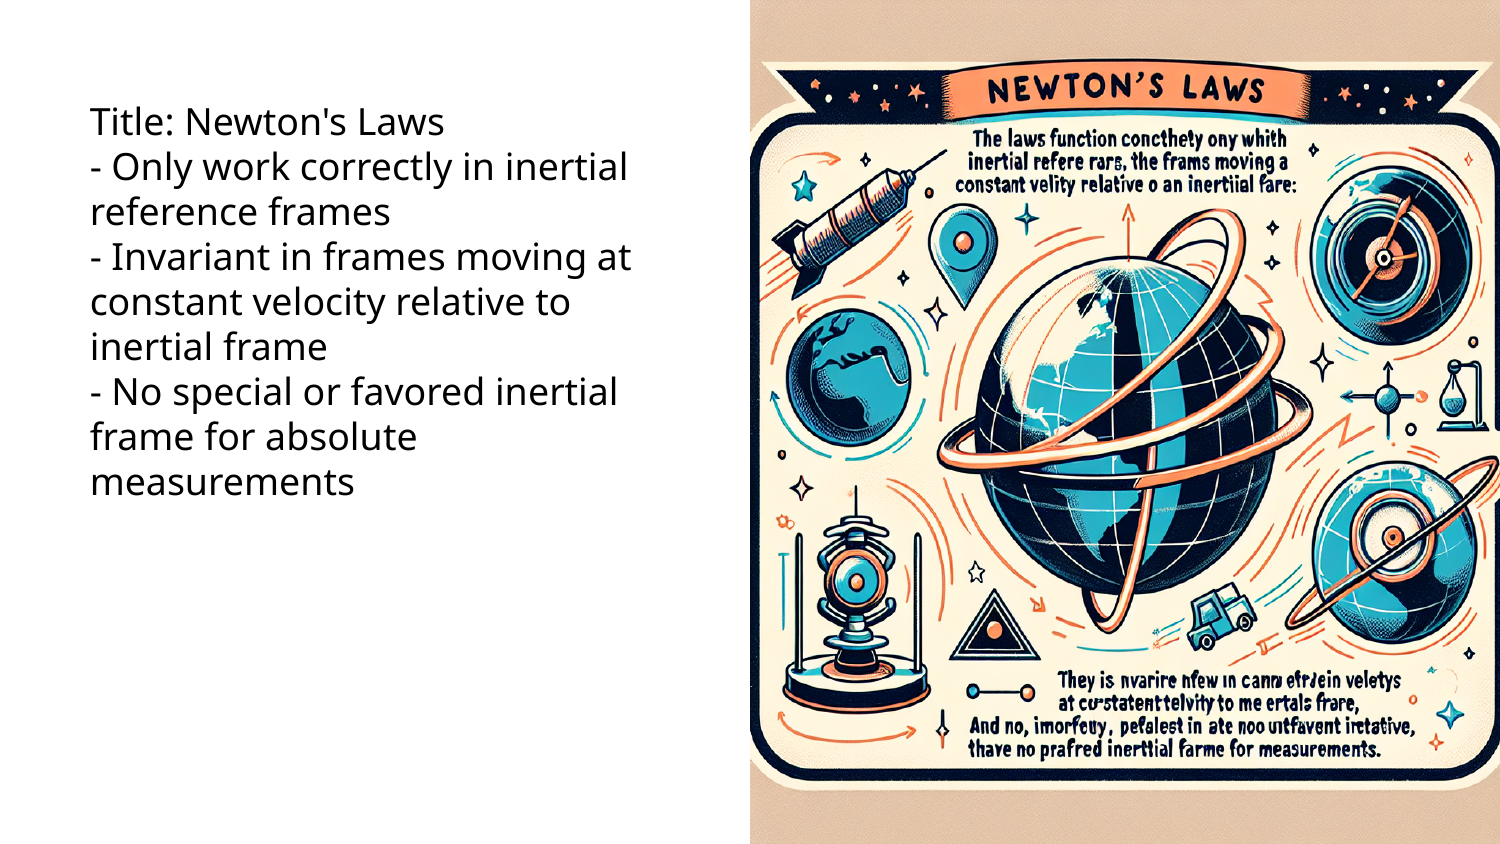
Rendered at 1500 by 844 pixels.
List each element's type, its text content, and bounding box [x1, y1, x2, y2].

text_box Title: Newton's Laws - Only work correctly in inertial reference frames - Invariant in frames moving at constant velocity relative to inertial frame - No special or favored inertial frame for absolute measurements [74, 74, 675, 525]
picture [749, 0, 1500, 844]
